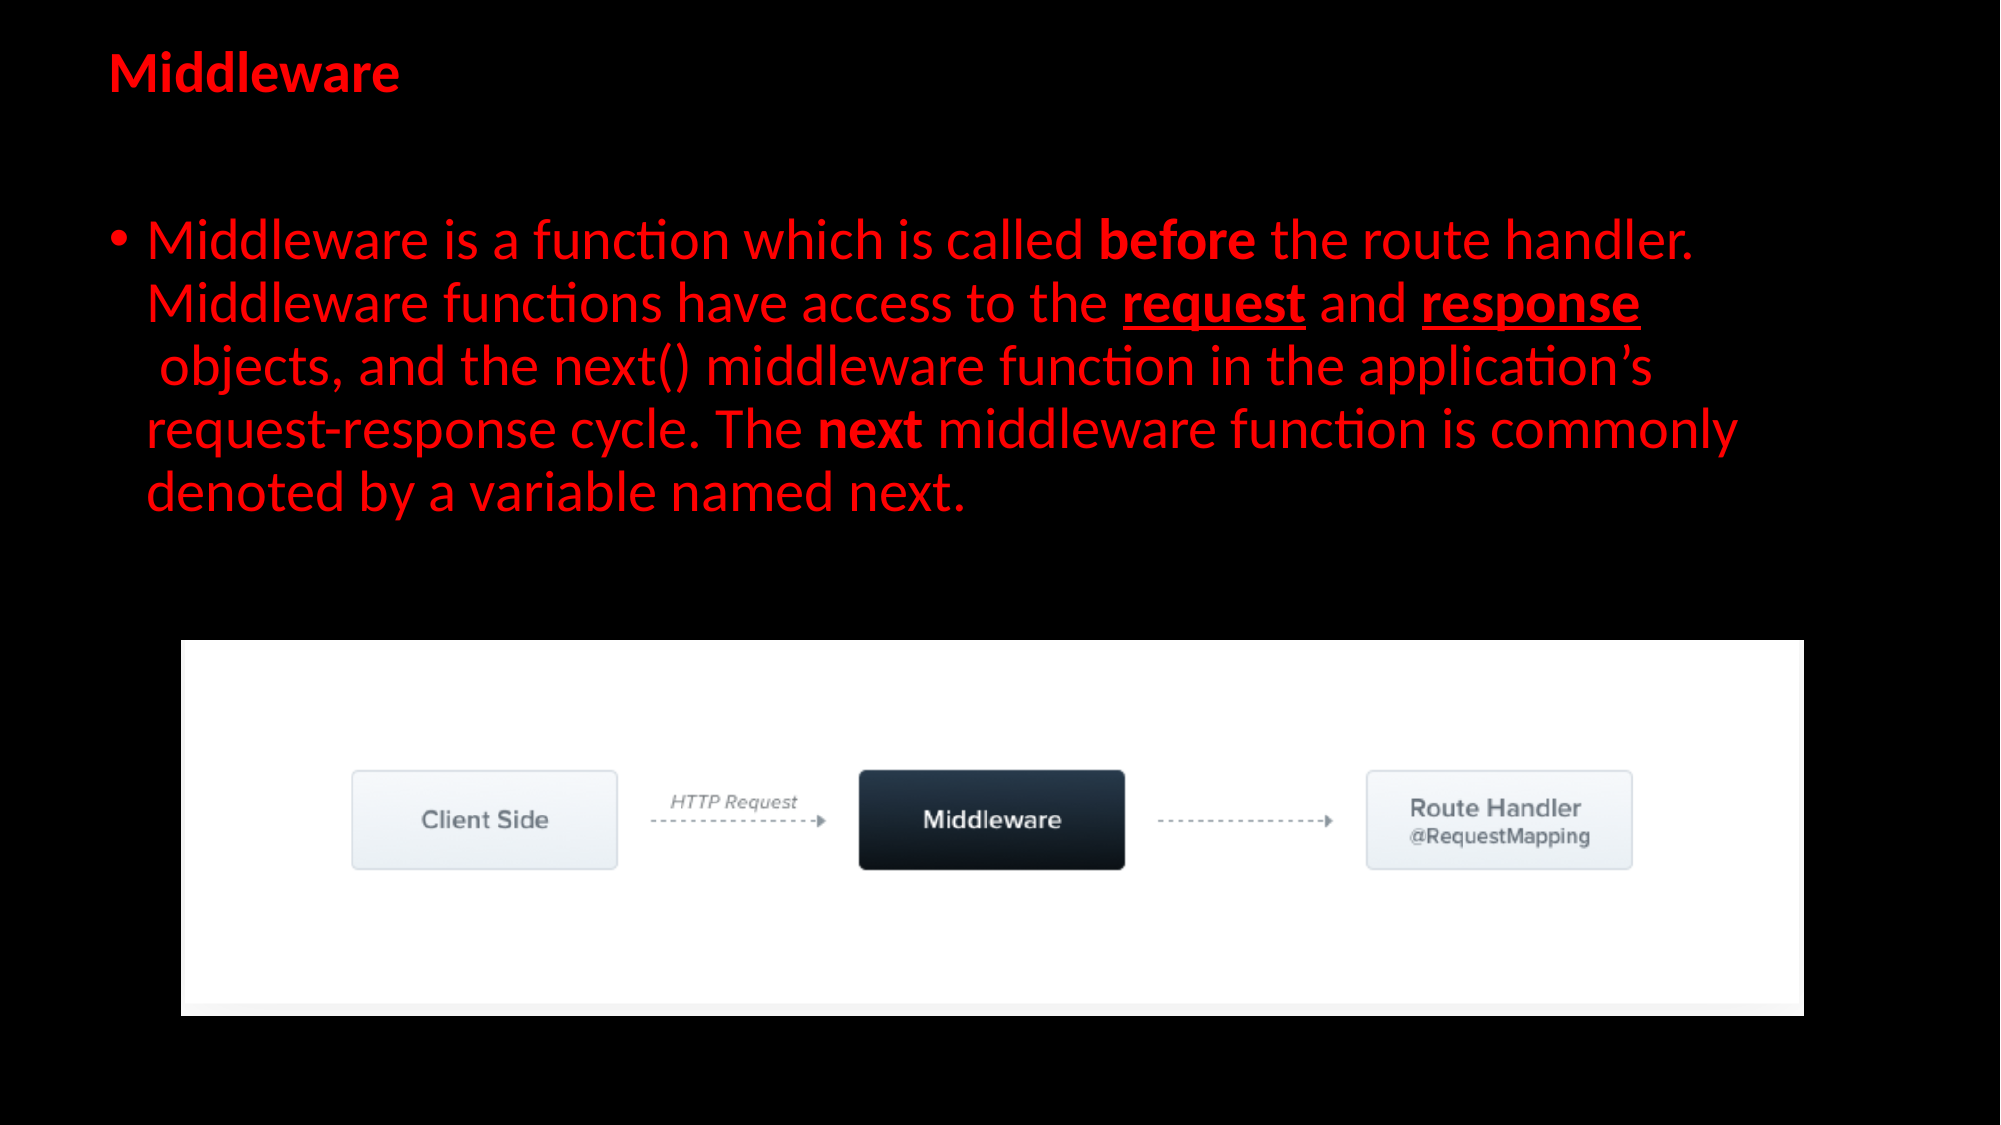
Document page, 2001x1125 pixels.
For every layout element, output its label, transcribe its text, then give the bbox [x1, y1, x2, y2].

picture [180, 640, 1804, 1016]
list Middleware Middleware is a function which is called before the route handler. Middleware functions have access to the request and response objects, and the next() middleware function in the application’s request-response cycle. The next middleware function is commonly denoted by a variable named next. [94, 34, 1819, 748]
